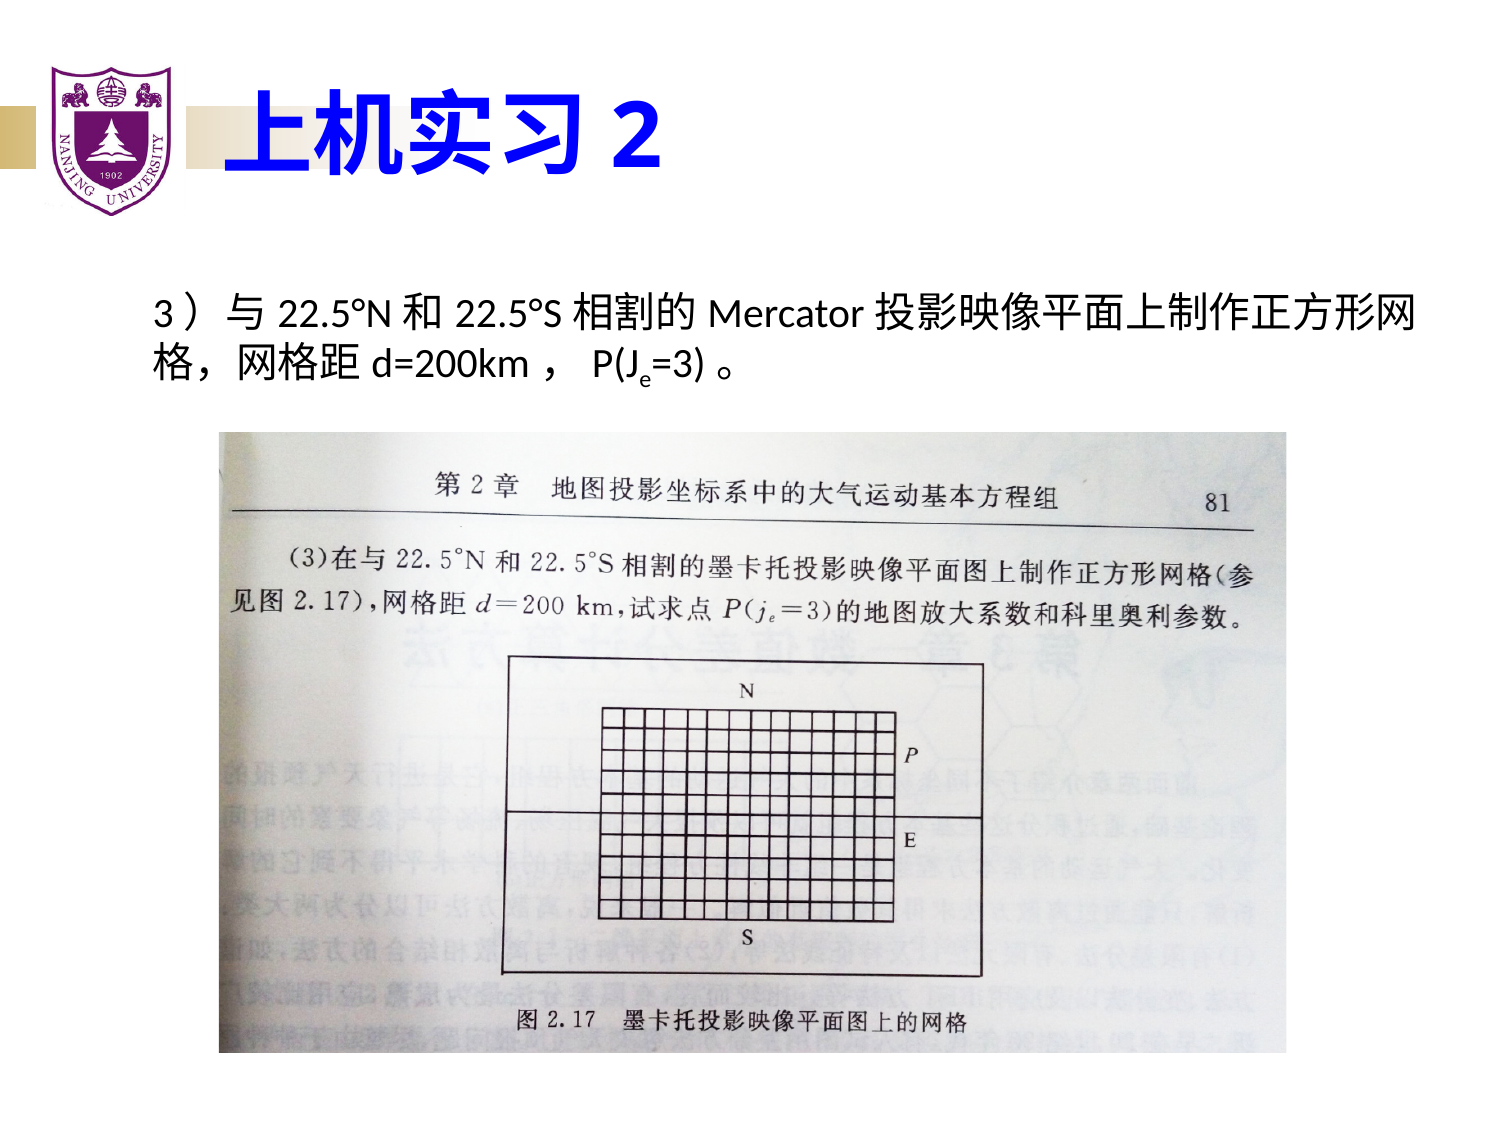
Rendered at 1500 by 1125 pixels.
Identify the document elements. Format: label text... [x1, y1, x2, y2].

text_box [0, 106, 36, 170]
text_box [186, 106, 206, 170]
text_box 3）与22.5°N和22.5°S相割的Mercator投影映像平面上制作正方形网格，网格距d=200km，P(Je=3)。 [137, 278, 442, 400]
title 上机实习2 [206, 28, 1500, 247]
text_box 3）与22.5°N和22.5°S相割的Mercator投影映像平面上制作正方形网格，网格距d=200km，P(Je=3)。 [1063, 278, 1433, 400]
picture [36, 65, 186, 216]
picture [218, 208, 1287, 1125]
